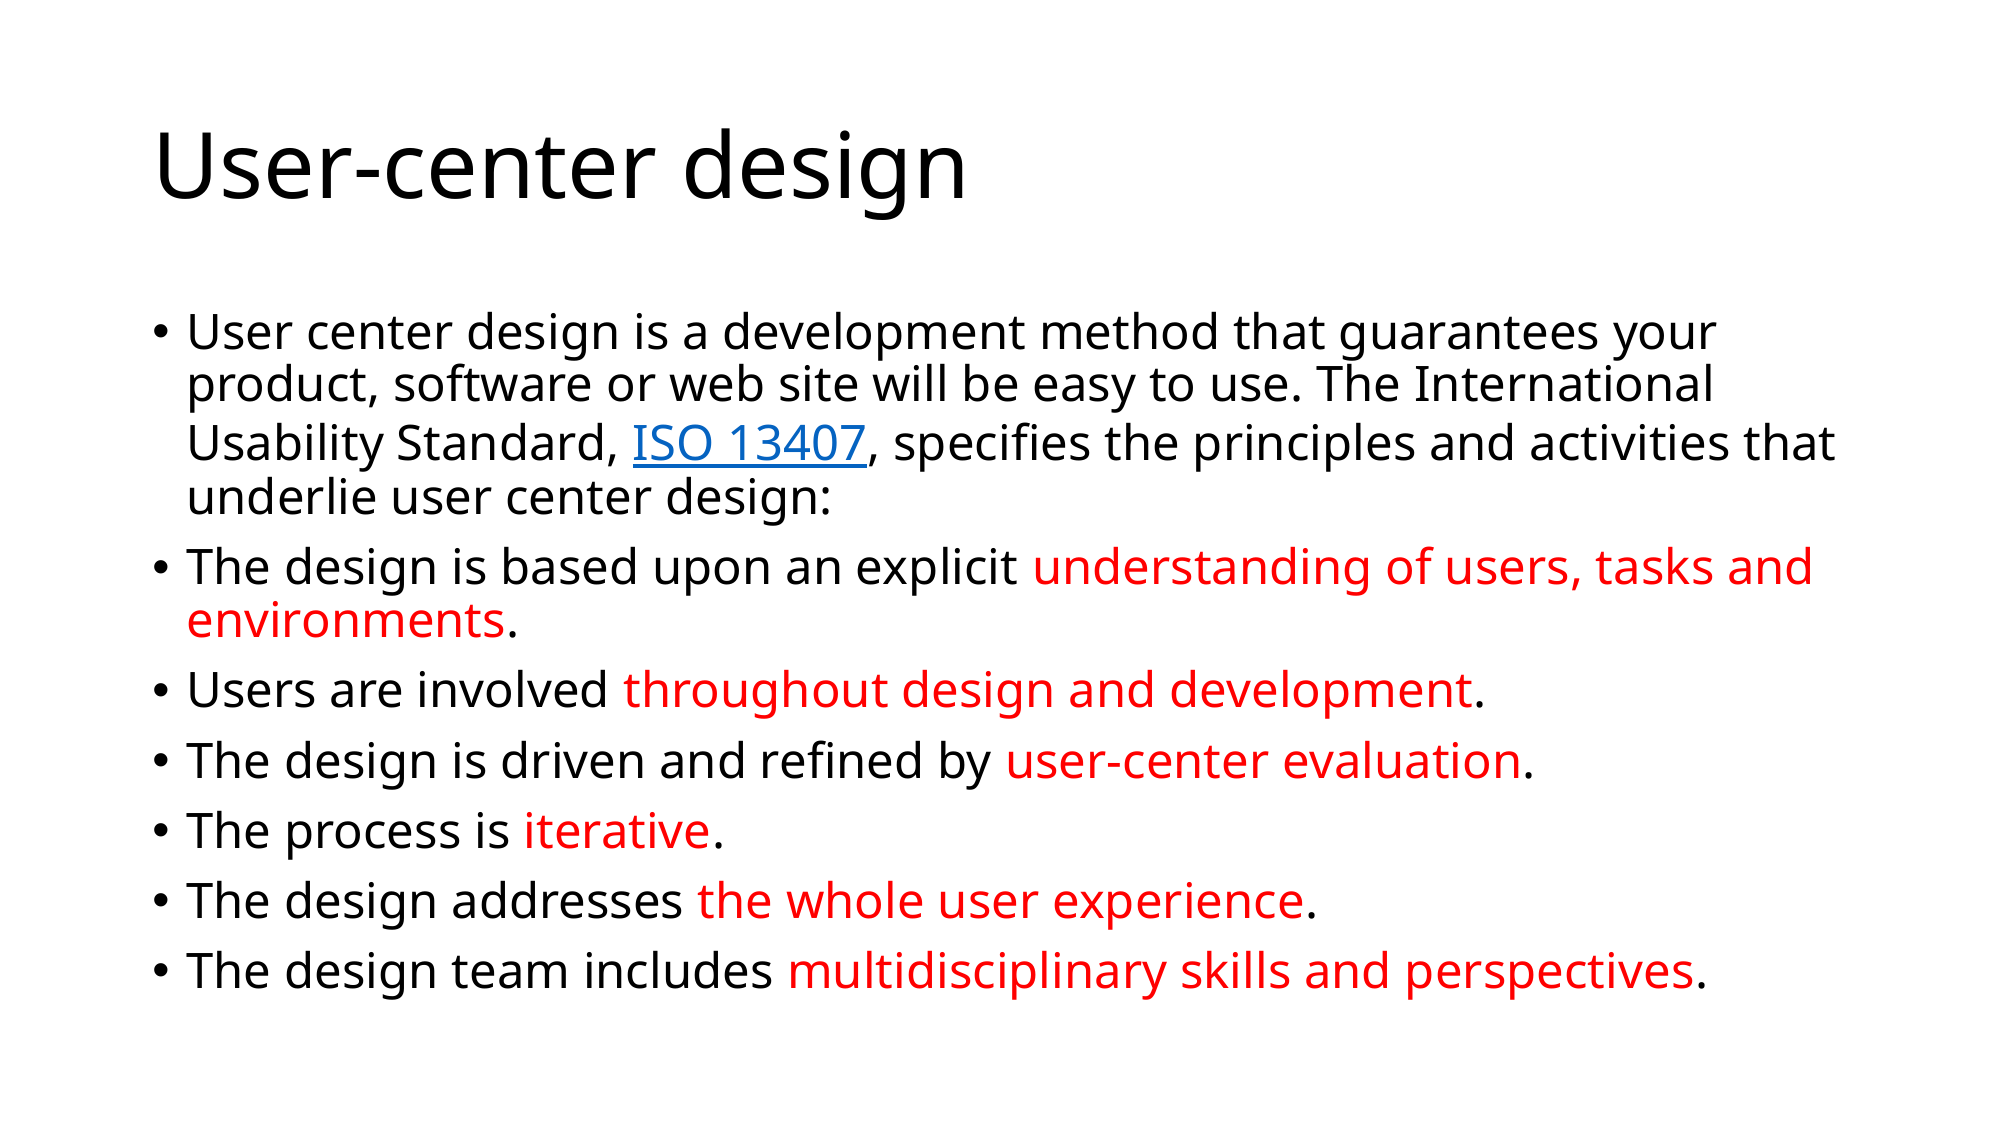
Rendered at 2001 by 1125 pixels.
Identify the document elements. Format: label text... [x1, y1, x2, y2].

title User-center design [137, 59, 1863, 278]
list User center design is a development method that guarantees your product, software or web site will be easy to use. The International Usability Standard, ISO 13407, specifies the principles and activities that underlie user center design: The design is based upon an explicit understanding of users, tasks and environments. Users are involved throughout design and development. The design is driven and refined by user-center evaluation. The process is iterative. The design addresses the whole user experience. The design team includes multidisciplinary skills and perspectives. [137, 299, 1863, 1014]
